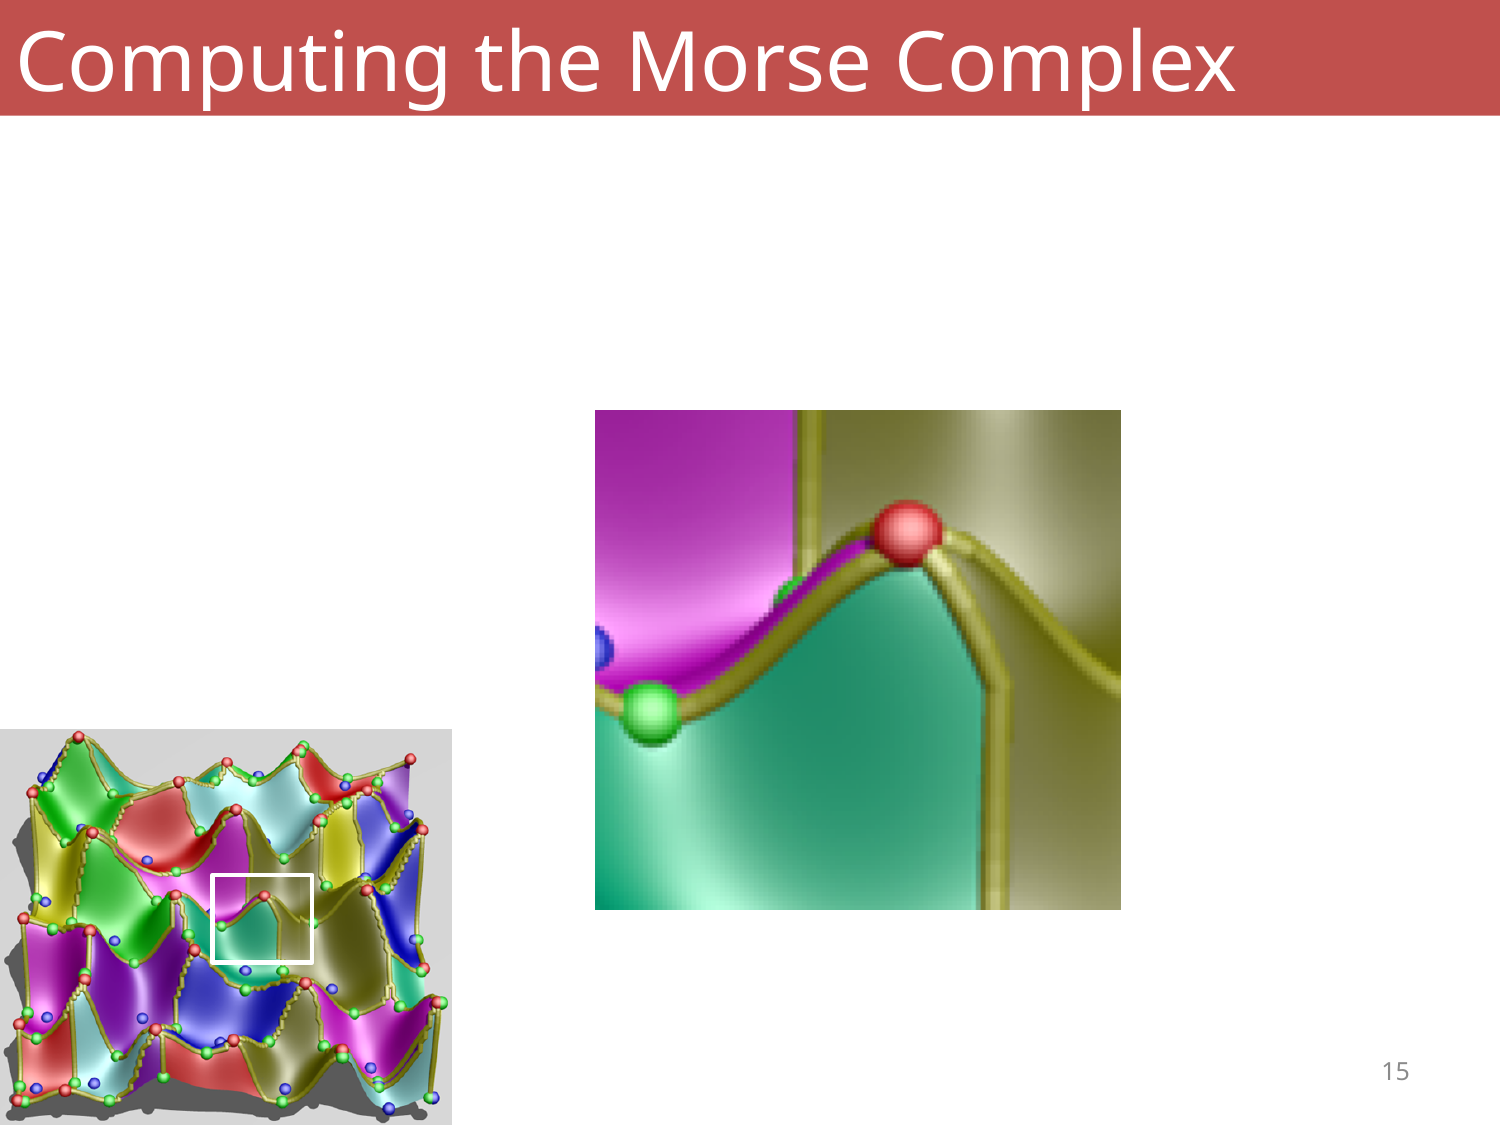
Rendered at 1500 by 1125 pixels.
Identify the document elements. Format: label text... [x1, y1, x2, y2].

picture [595, 410, 1121, 911]
slide_number 15 [1074, 1042, 1425, 1103]
picture [0, 729, 452, 1125]
title Computing the Morse Complex [0, 0, 1500, 116]
